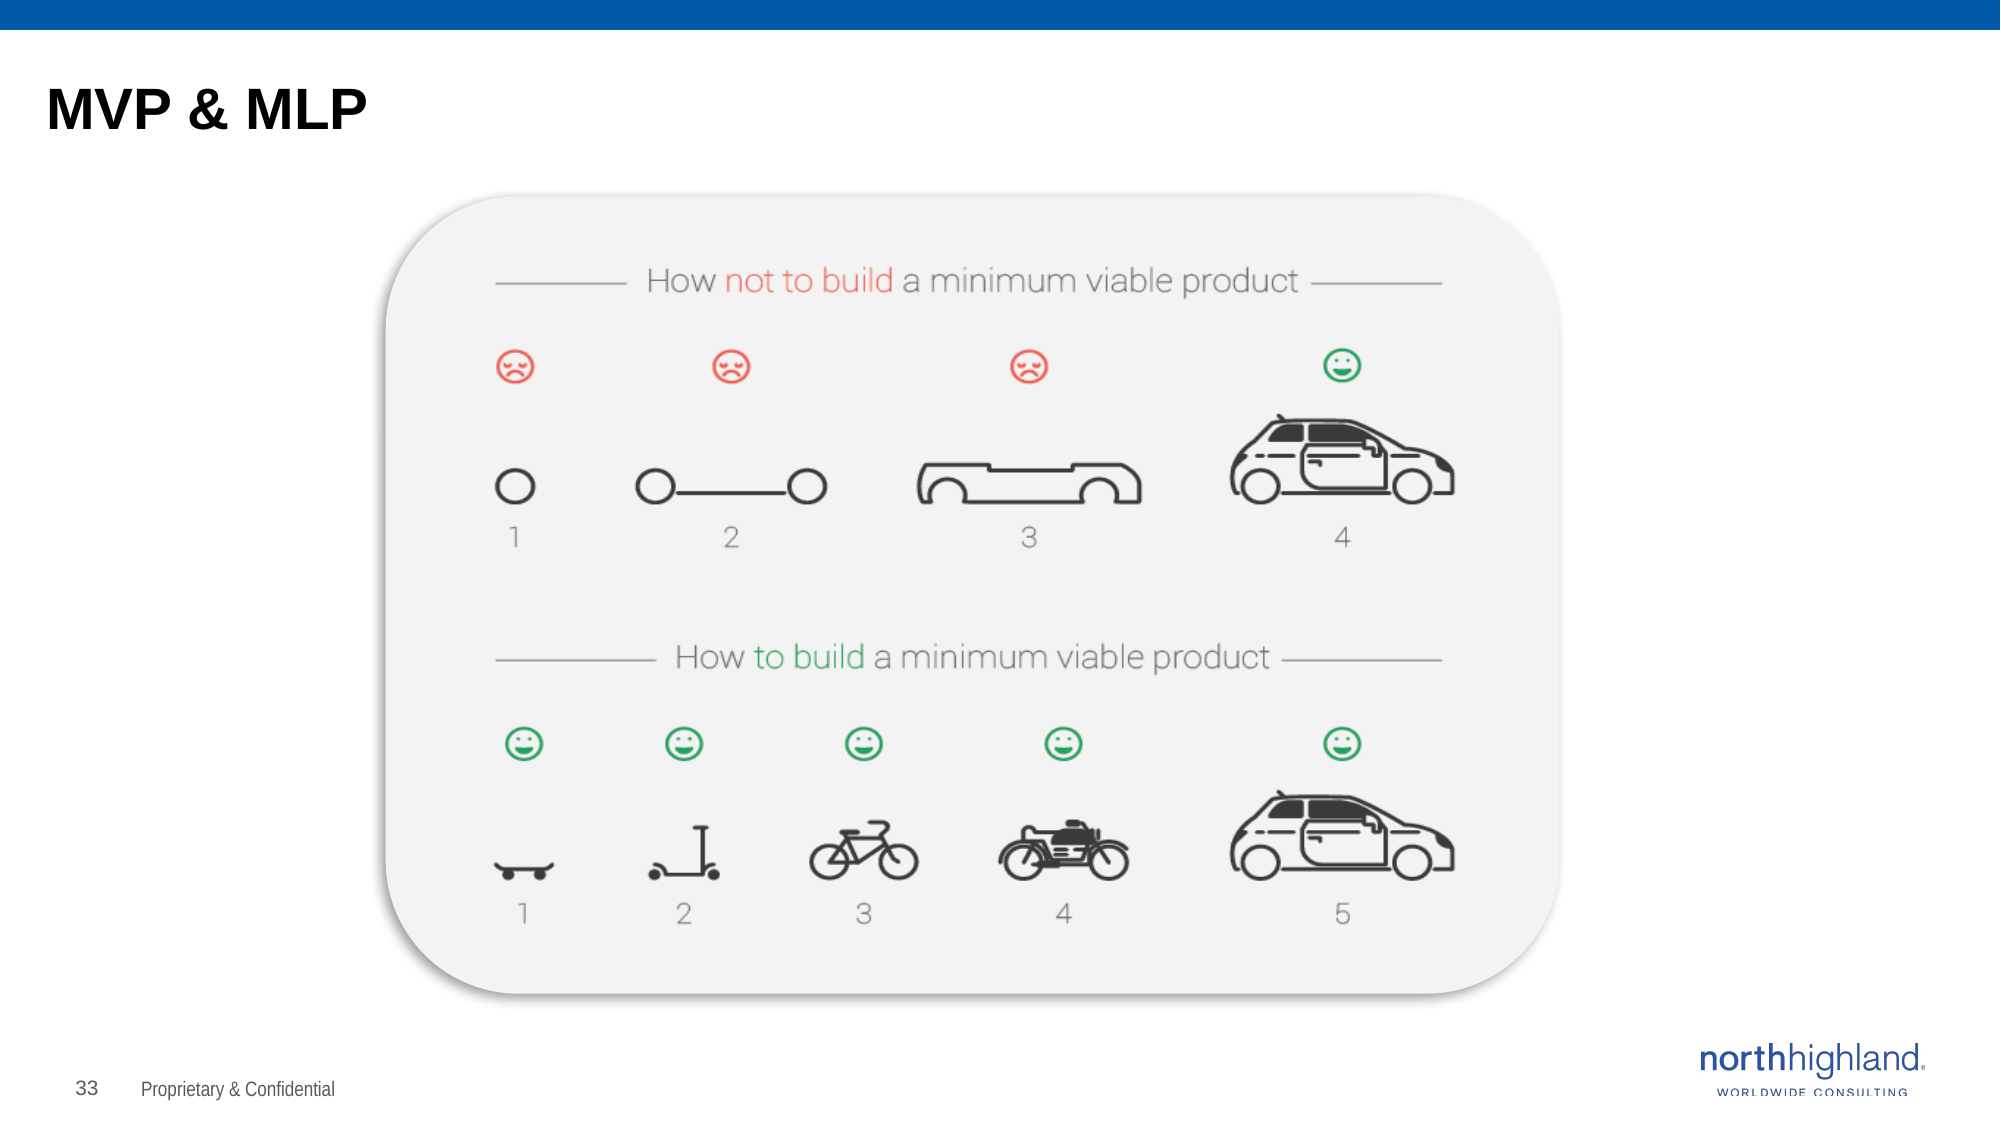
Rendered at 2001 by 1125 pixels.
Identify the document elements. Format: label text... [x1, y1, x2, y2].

picture [385, 196, 1560, 994]
picture [1701, 1043, 1925, 1096]
text_box MVP & MLP [31, 42, 1303, 178]
